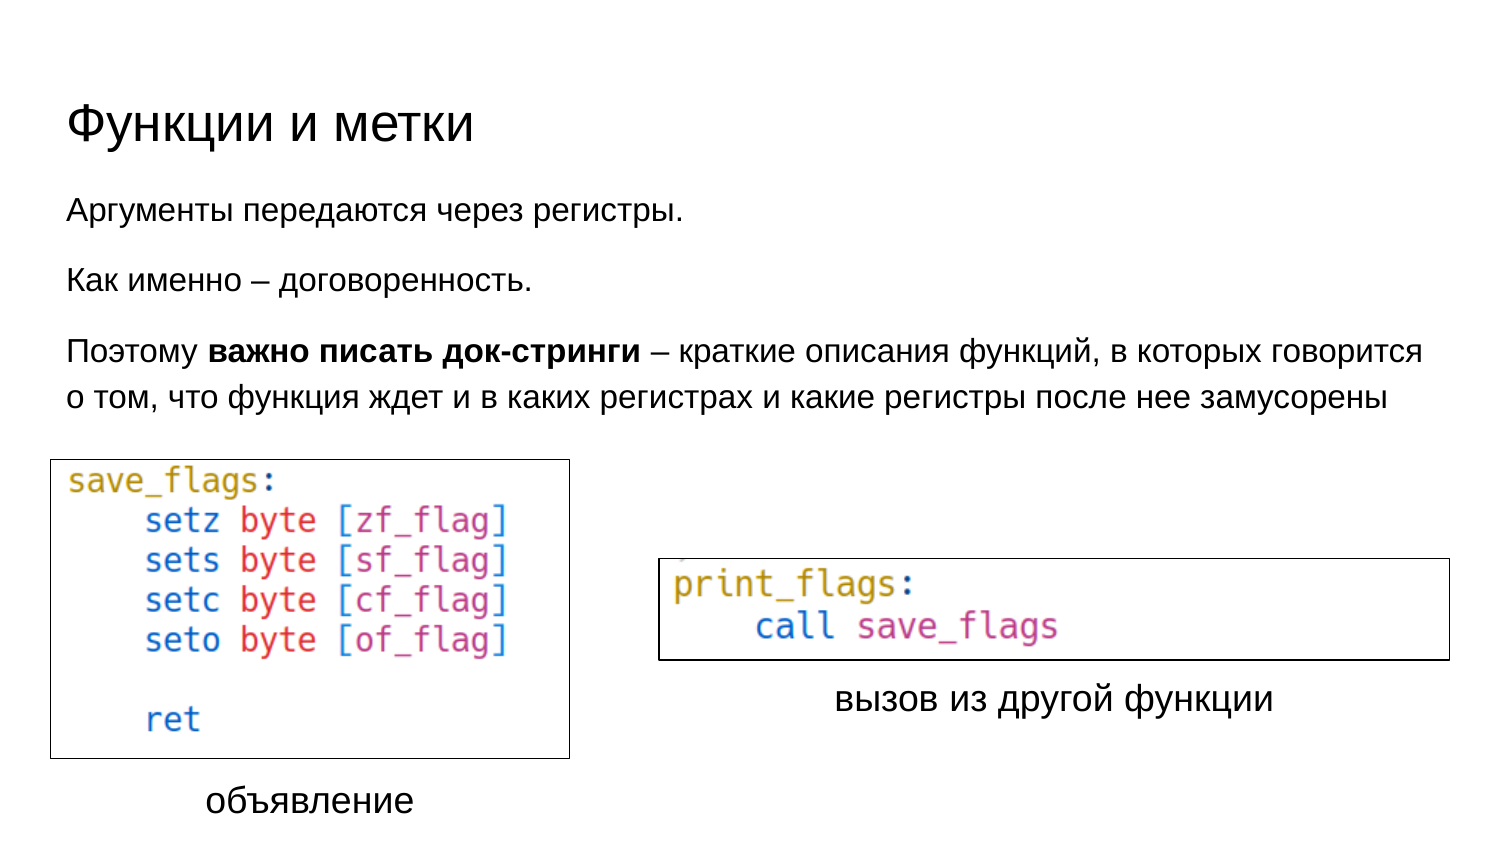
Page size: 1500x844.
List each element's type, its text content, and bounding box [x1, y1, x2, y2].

picture [659, 558, 1450, 660]
picture [50, 460, 570, 759]
list Аргументы передаются через регистры. Как именно – договоренность. Поэтому важно писать док-стринги – краткие описания функций, в которых говорится о том, что функция ждет и в каких регистрах и какие регистры после нее замусорены [51, 166, 1449, 461]
title Функции и метки [51, 72, 1449, 166]
text_box объявление [50, 765, 569, 828]
text_box вызов из другой функции [659, 667, 1449, 726]
